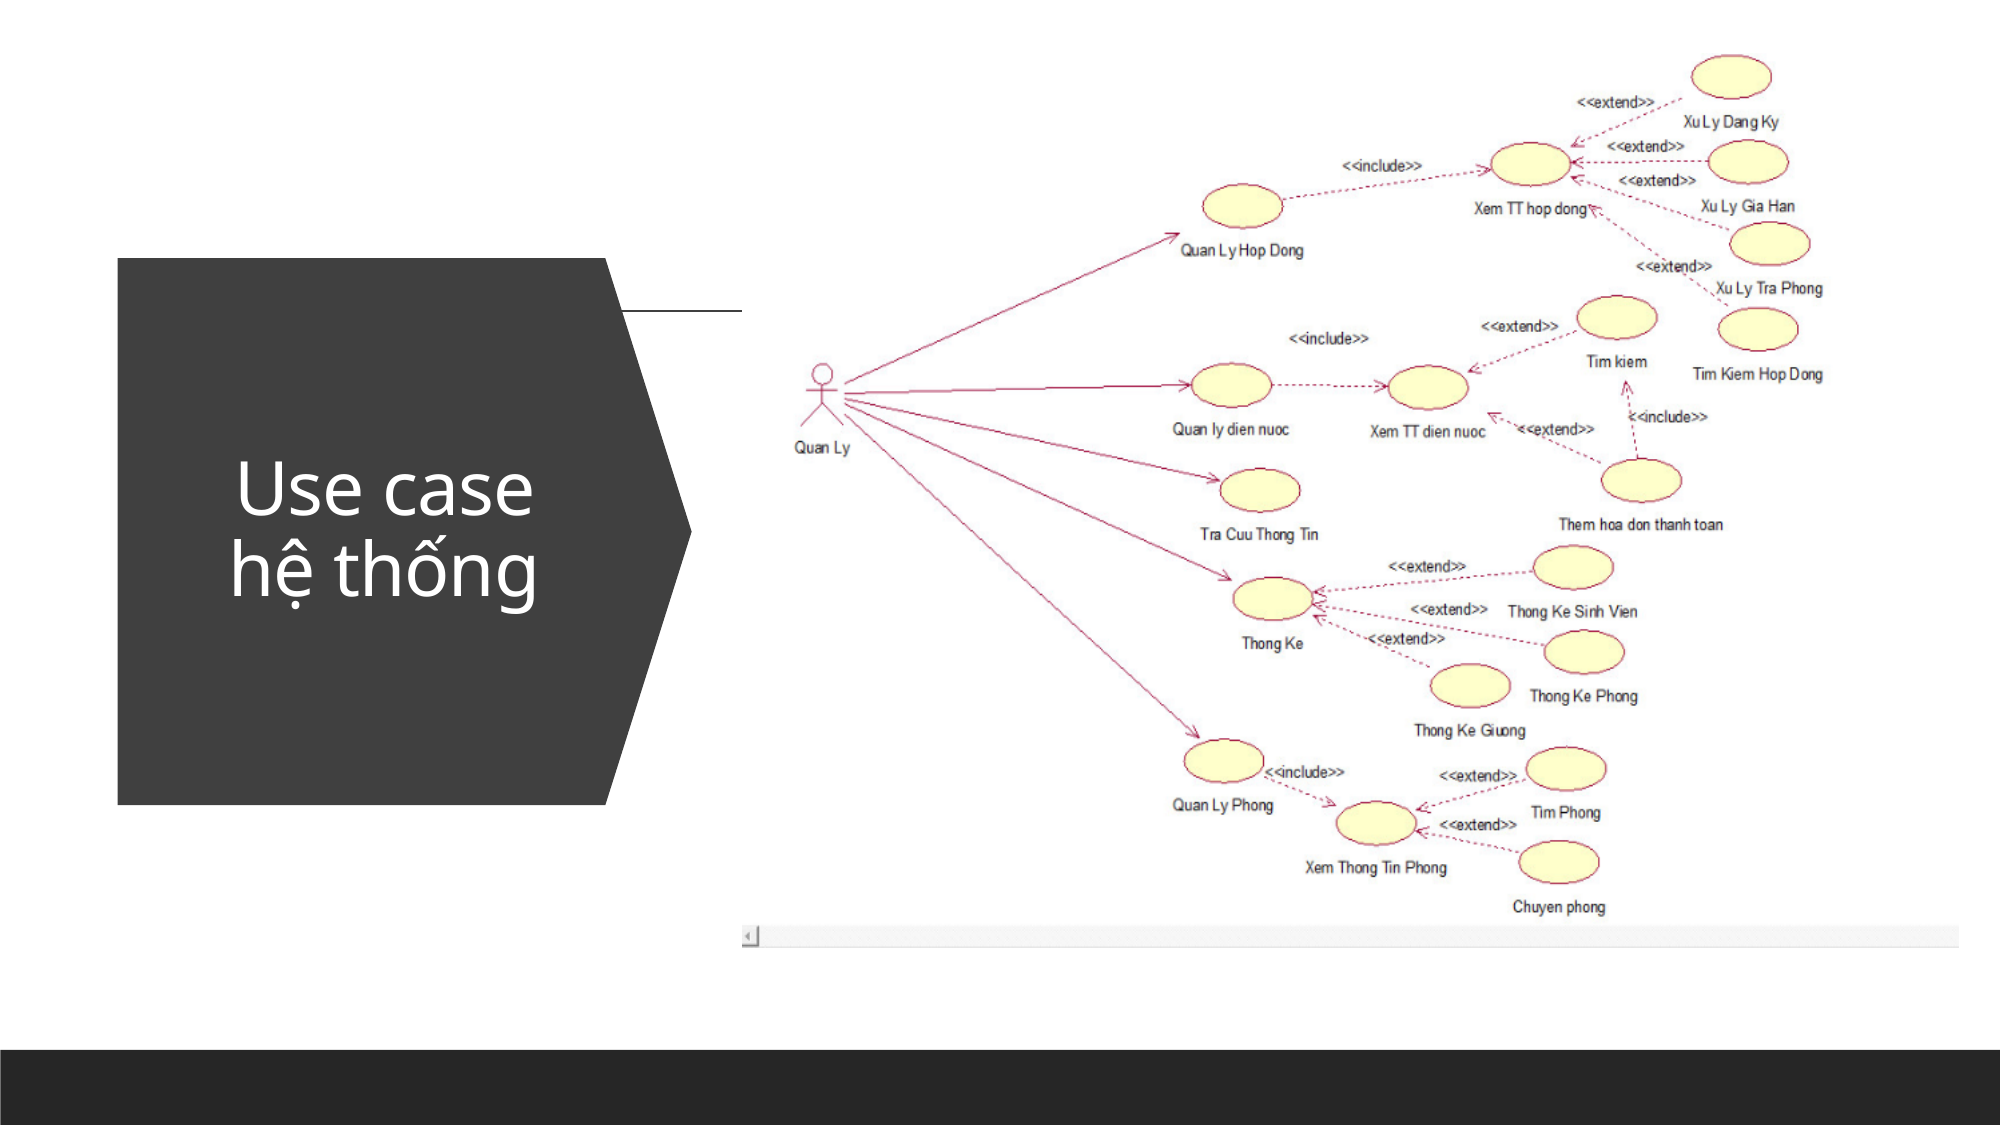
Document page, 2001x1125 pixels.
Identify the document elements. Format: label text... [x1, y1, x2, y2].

title Use case hệ thống [168, 322, 601, 741]
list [742, 52, 1959, 948]
text_box [116, 256, 693, 807]
